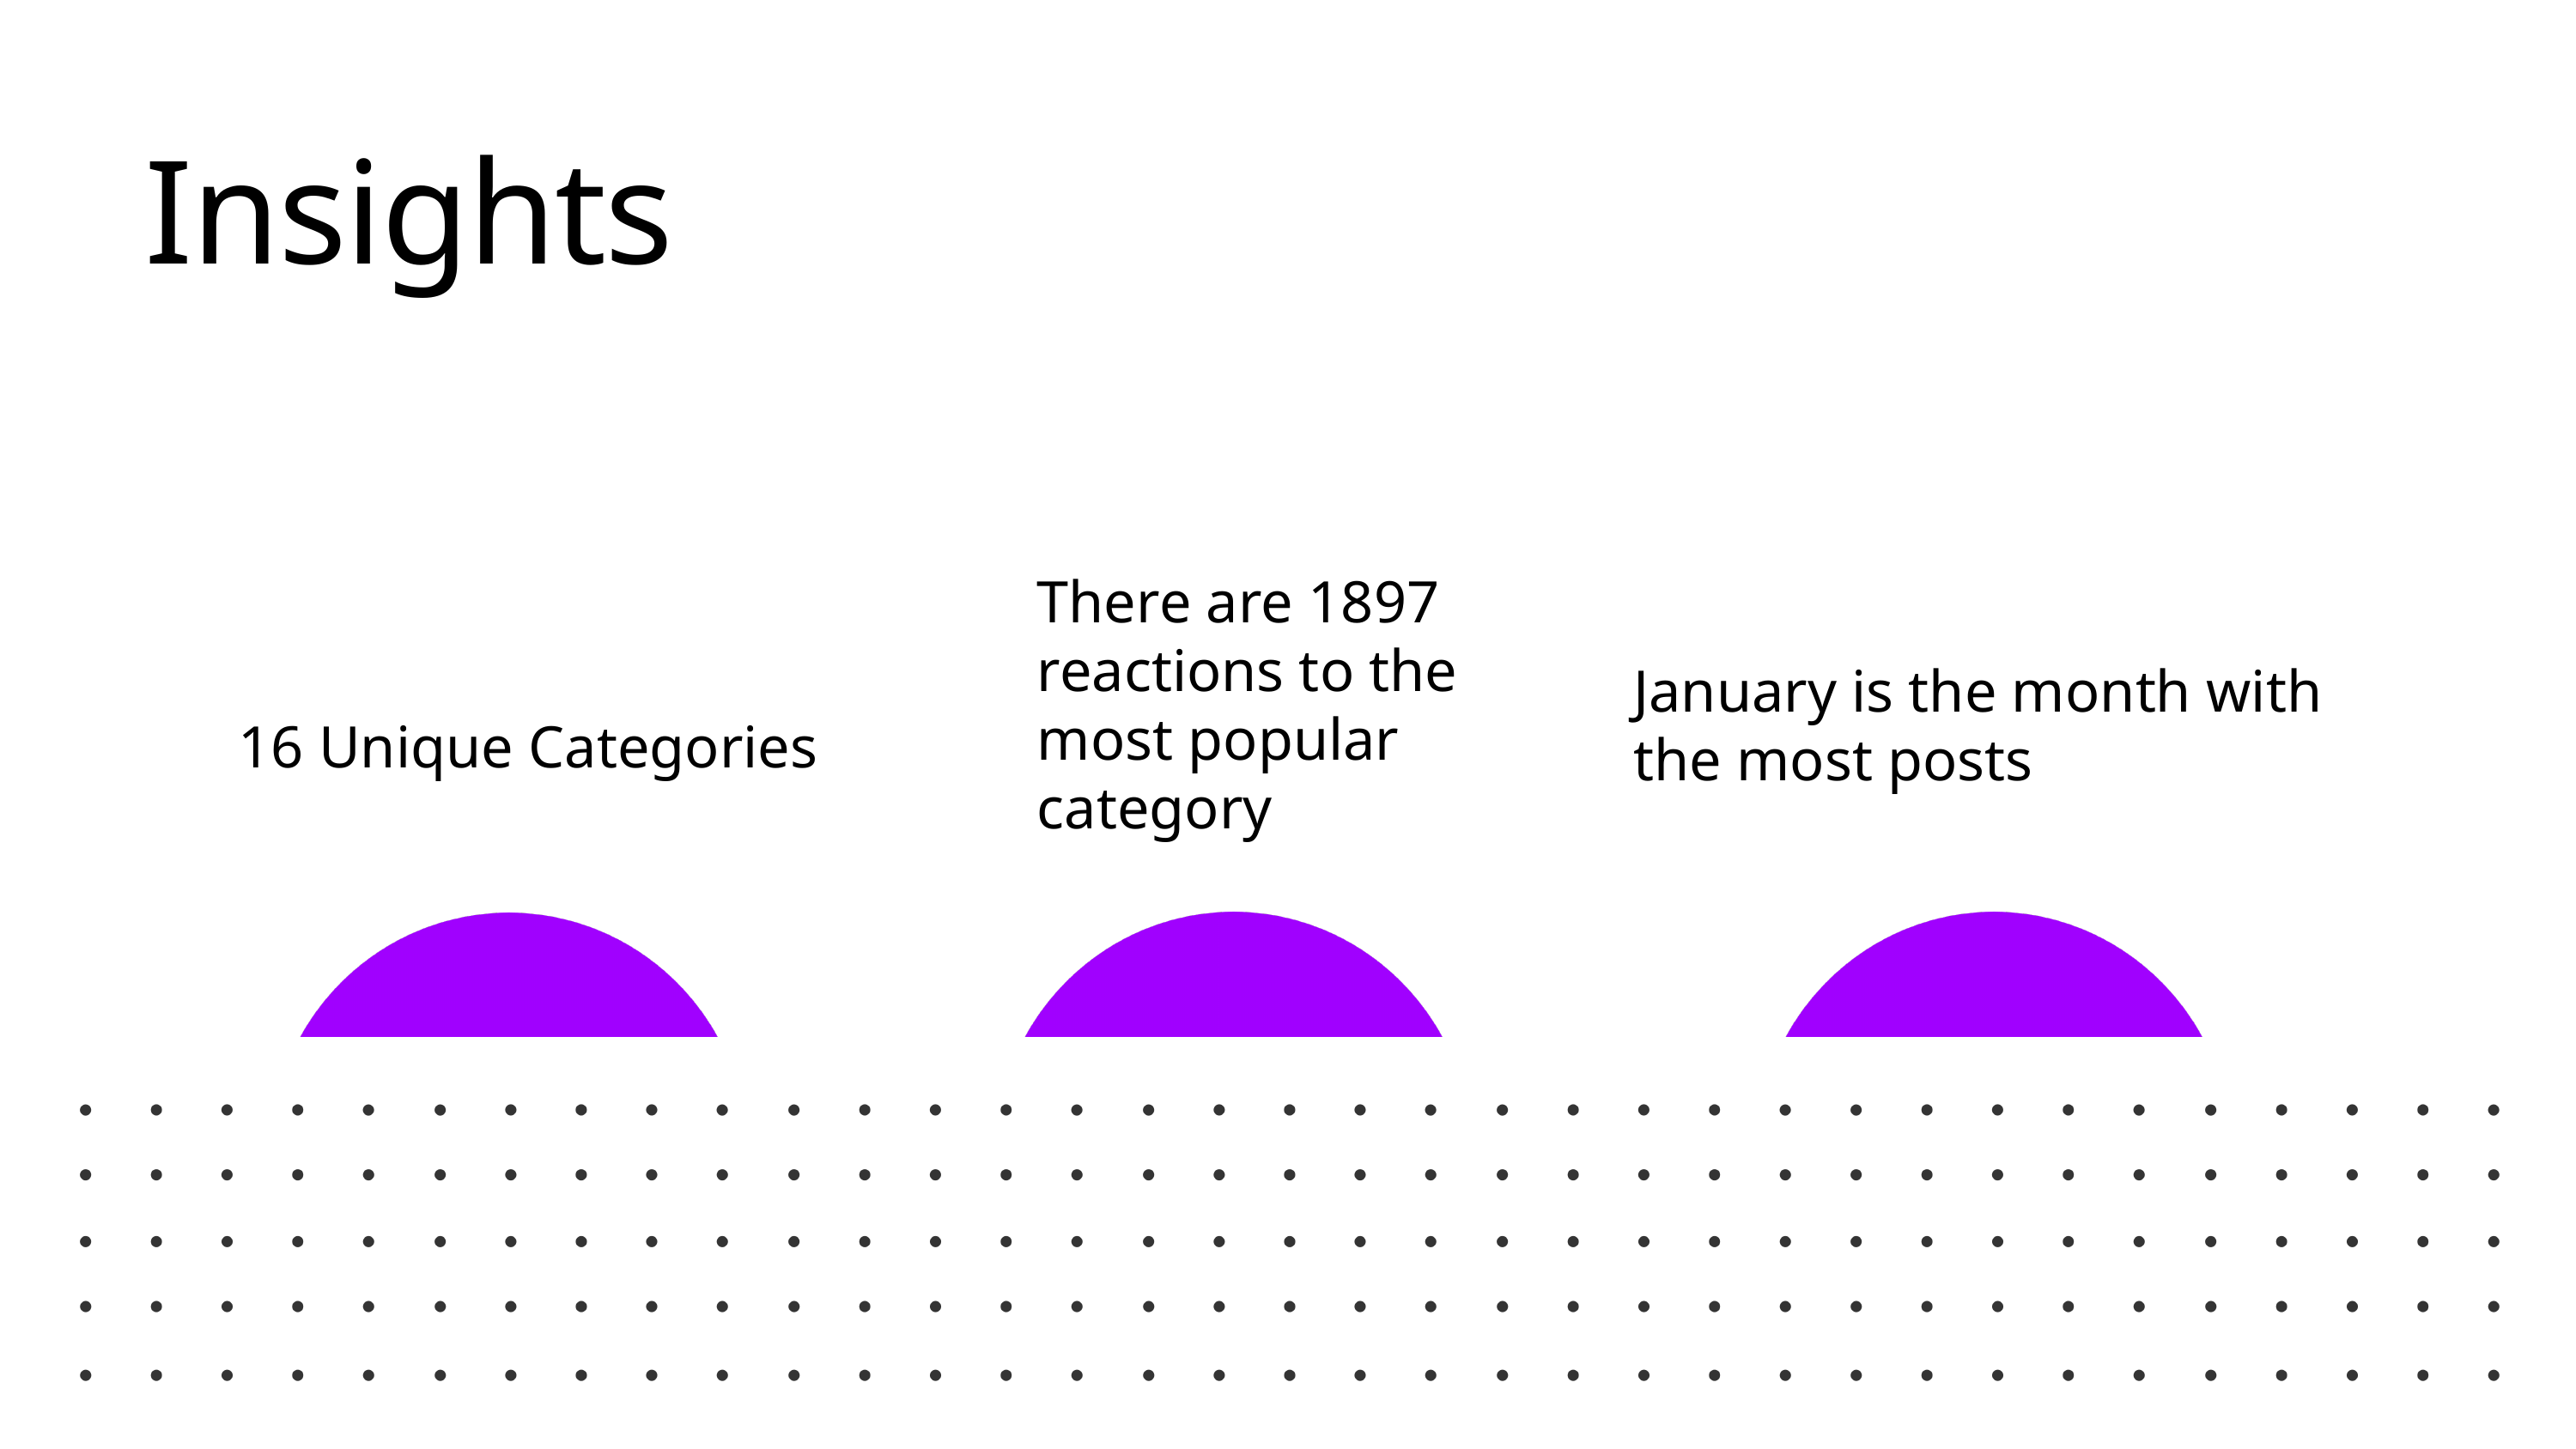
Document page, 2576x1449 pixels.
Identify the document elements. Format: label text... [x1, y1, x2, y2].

picture [299, 912, 719, 1037]
text_box There are 1897 reactions to the most popular category [1024, 559, 1546, 846]
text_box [72, 1099, 2504, 1385]
text_box Insights [144, 121, 799, 294]
text_box January is the month with the most posts [1620, 648, 2576, 798]
picture [1024, 912, 1443, 1037]
text_box 16 Unique Categories [225, 704, 879, 785]
picture [1784, 912, 2204, 1037]
